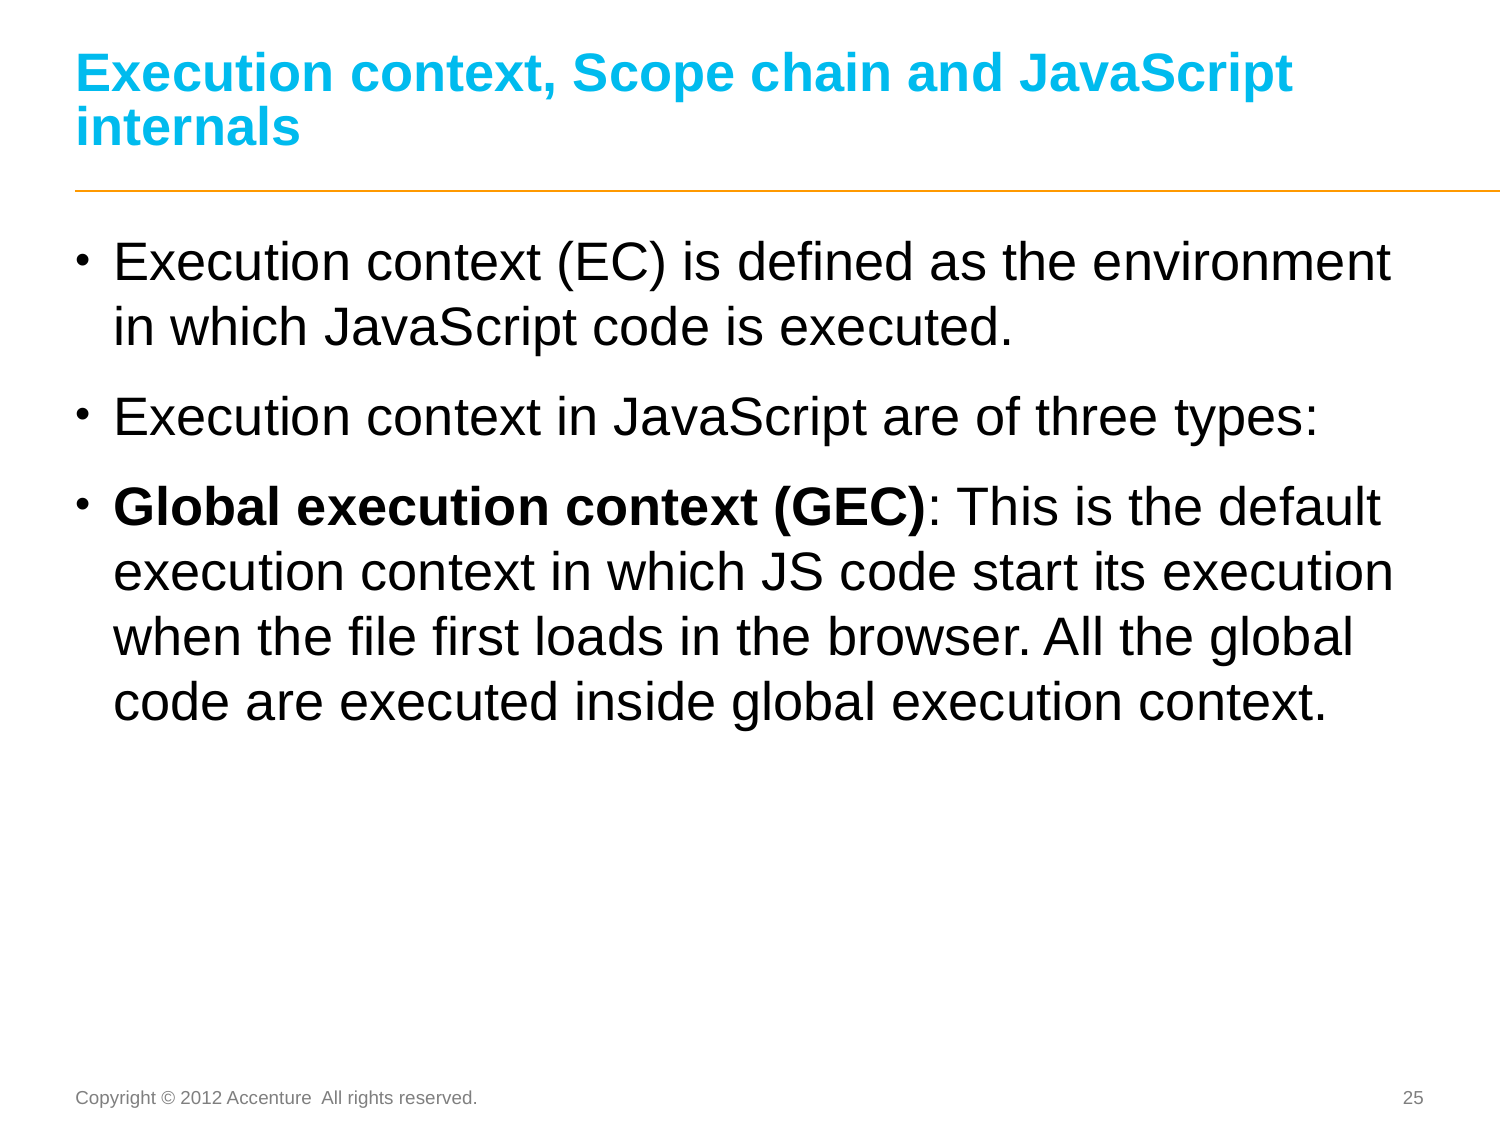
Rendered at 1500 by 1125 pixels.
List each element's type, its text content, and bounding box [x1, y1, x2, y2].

list Execution context (EC) is defined as the environment in which JavaScript code is executed. Execution context in JavaScript are of three types: Global execution context (GEC): This is the default execution context in which JS code start its execution when the file first loads in the browser. All the global code are executed inside global execution context. [75, 226, 1425, 1018]
title Execution context, Scope chain and JavaScript internals [75, 27, 1422, 157]
